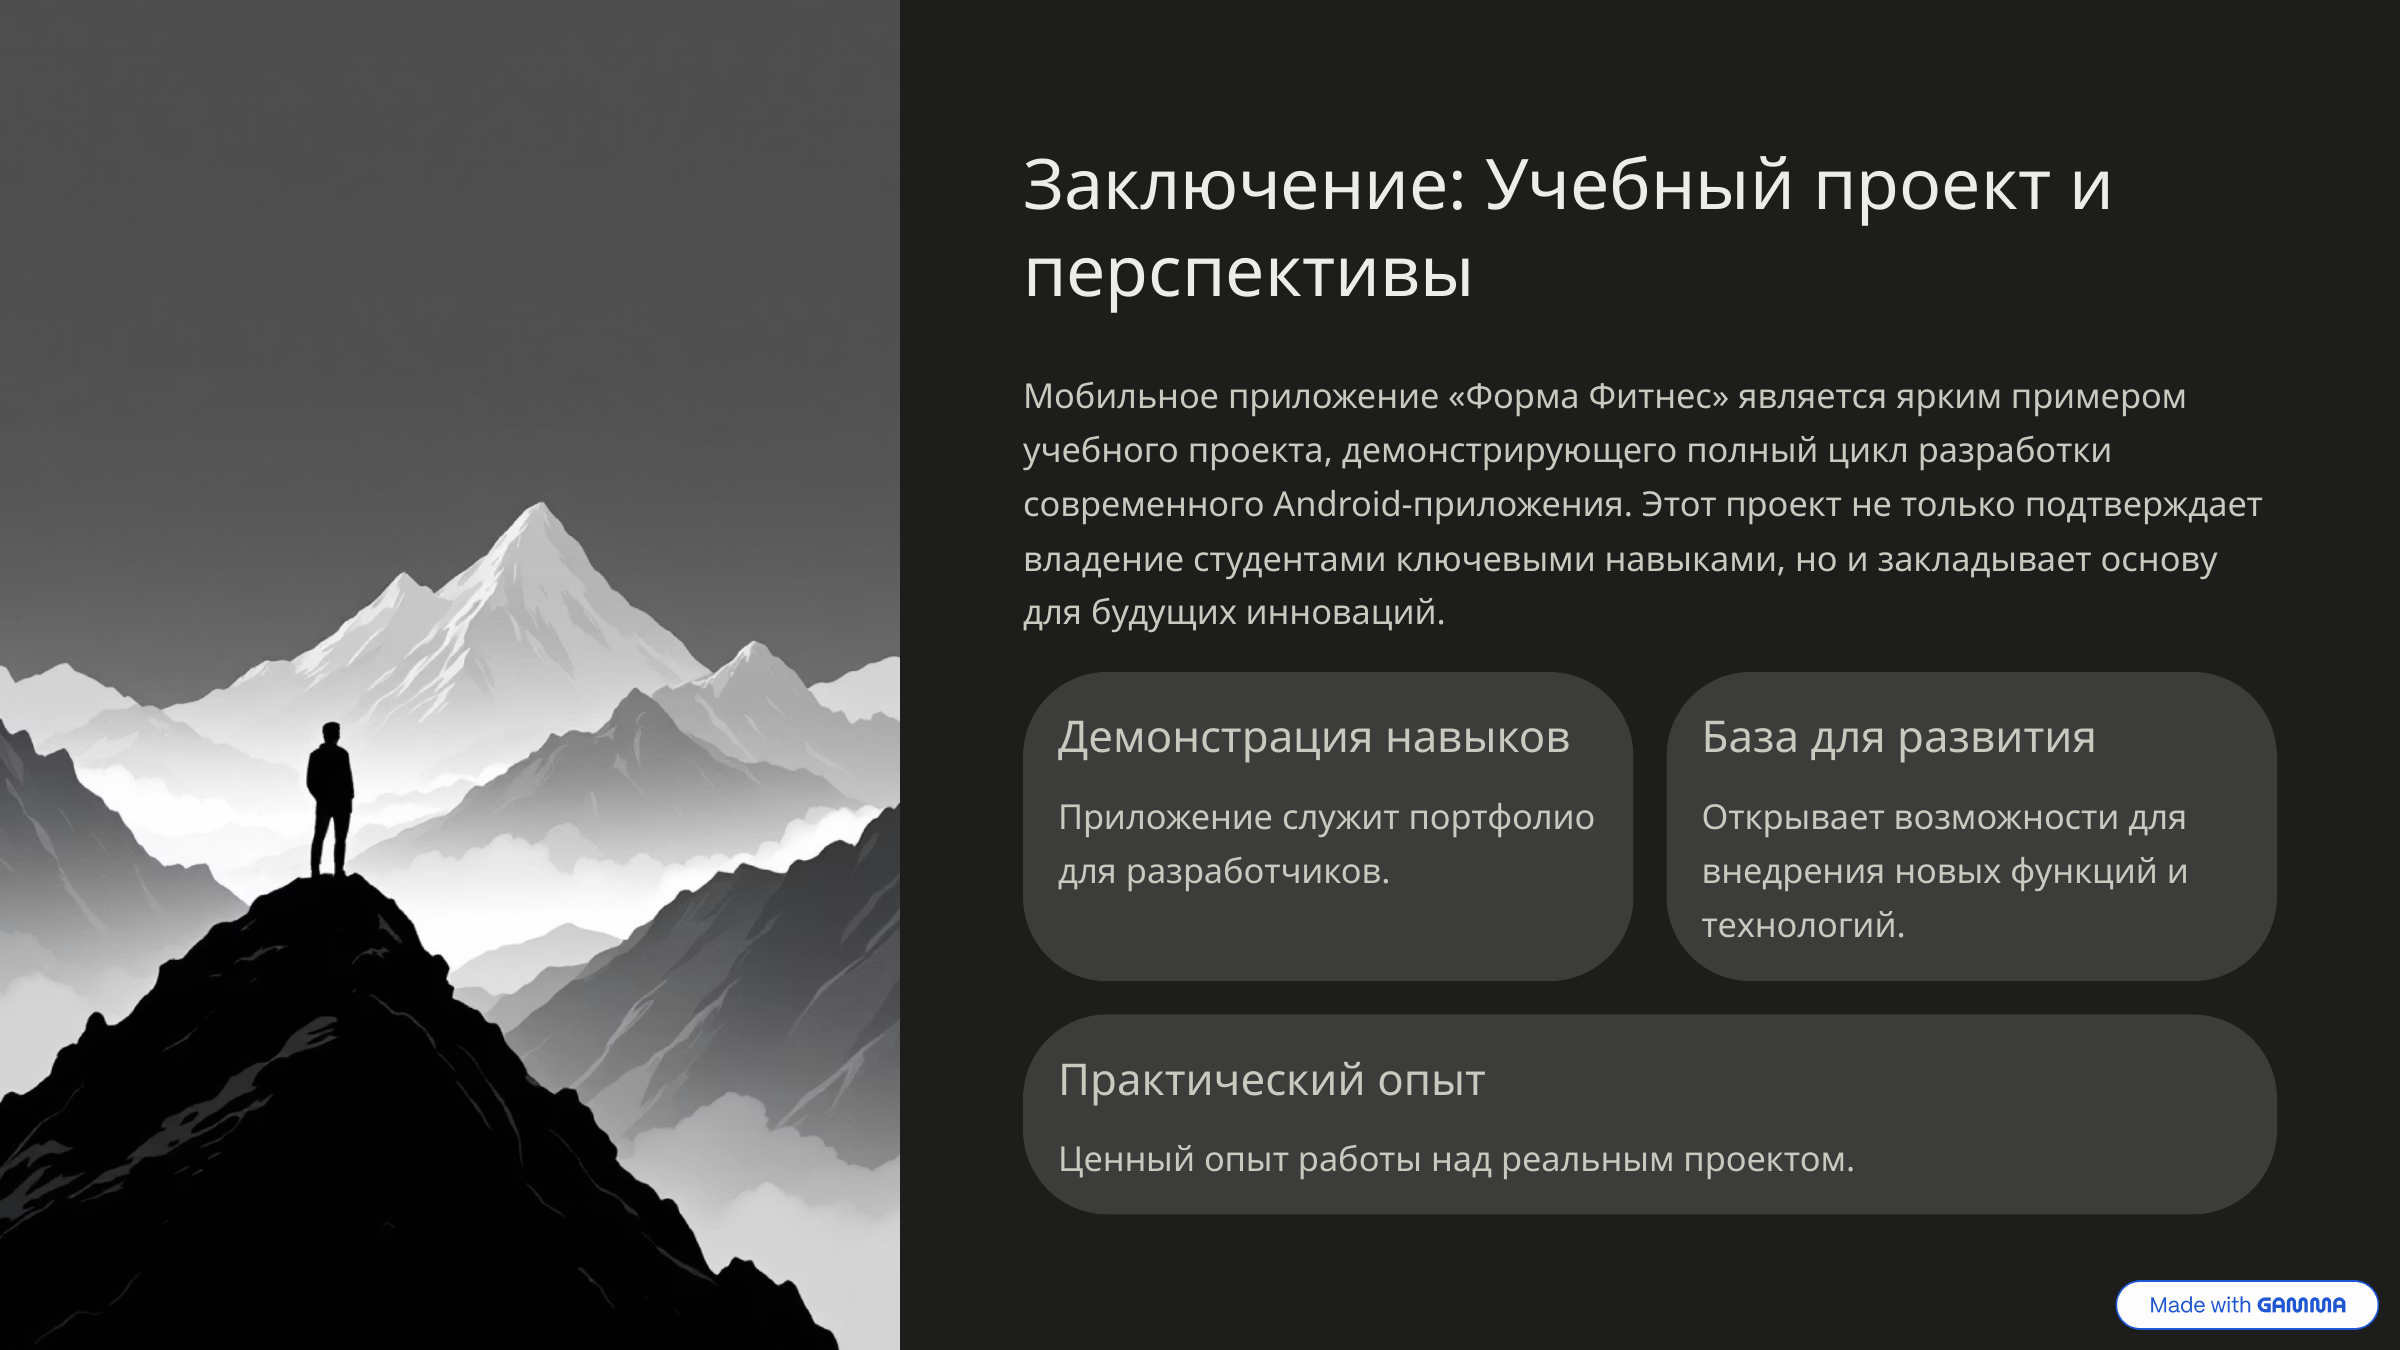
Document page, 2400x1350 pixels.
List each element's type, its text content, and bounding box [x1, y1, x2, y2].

text_box Демонстрация навыков [1058, 707, 1568, 763]
text_box Ценный опыт работы над реальным проектом. [1058, 1124, 2242, 1180]
text_box [1023, 671, 1634, 982]
text_box Мобильное приложение «Форма Фитнес» является ярким примером учебного проекта, демонстрирующего полный цикл разработки современного Android-приложения. Этот проект не только подтверждает владение студентами ключевыми навыками, но и закладывает основу для будущих инноваций. [1023, 361, 2277, 635]
text_box [1023, 1014, 2277, 1215]
text_box База для развития [1701, 707, 2142, 763]
picture [2106, 1271, 2389, 1339]
text_box Приложение служит портфолио для разработчиков. [1058, 782, 1599, 892]
text_box Открывает возможности для внедрения новых функций и технологий. [1701, 782, 2242, 947]
text_box [1666, 671, 2277, 982]
text_box Заключение: Учебный проект и перспективы [1023, 135, 2277, 312]
picture [0, 0, 900, 1350]
text_box Практический опыт [1058, 1049, 1498, 1105]
